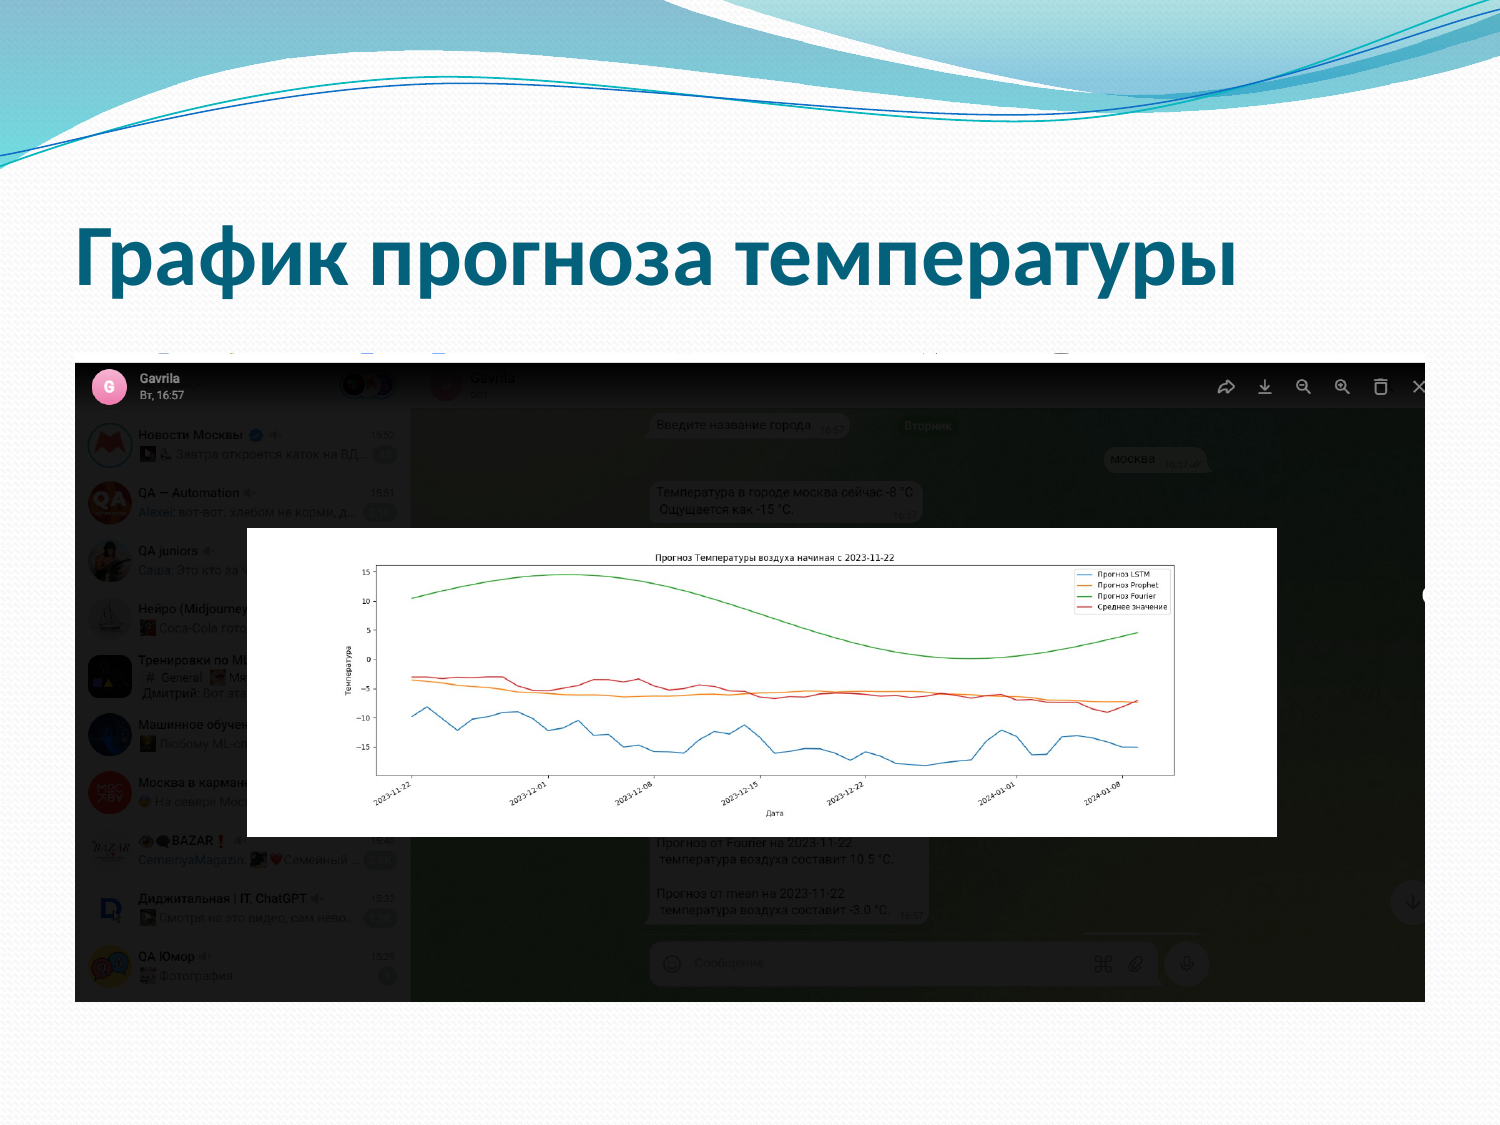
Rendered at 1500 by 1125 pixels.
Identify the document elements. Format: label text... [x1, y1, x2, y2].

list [74, 352, 1426, 1002]
title График прогноза температуры [75, 115, 1425, 303]
